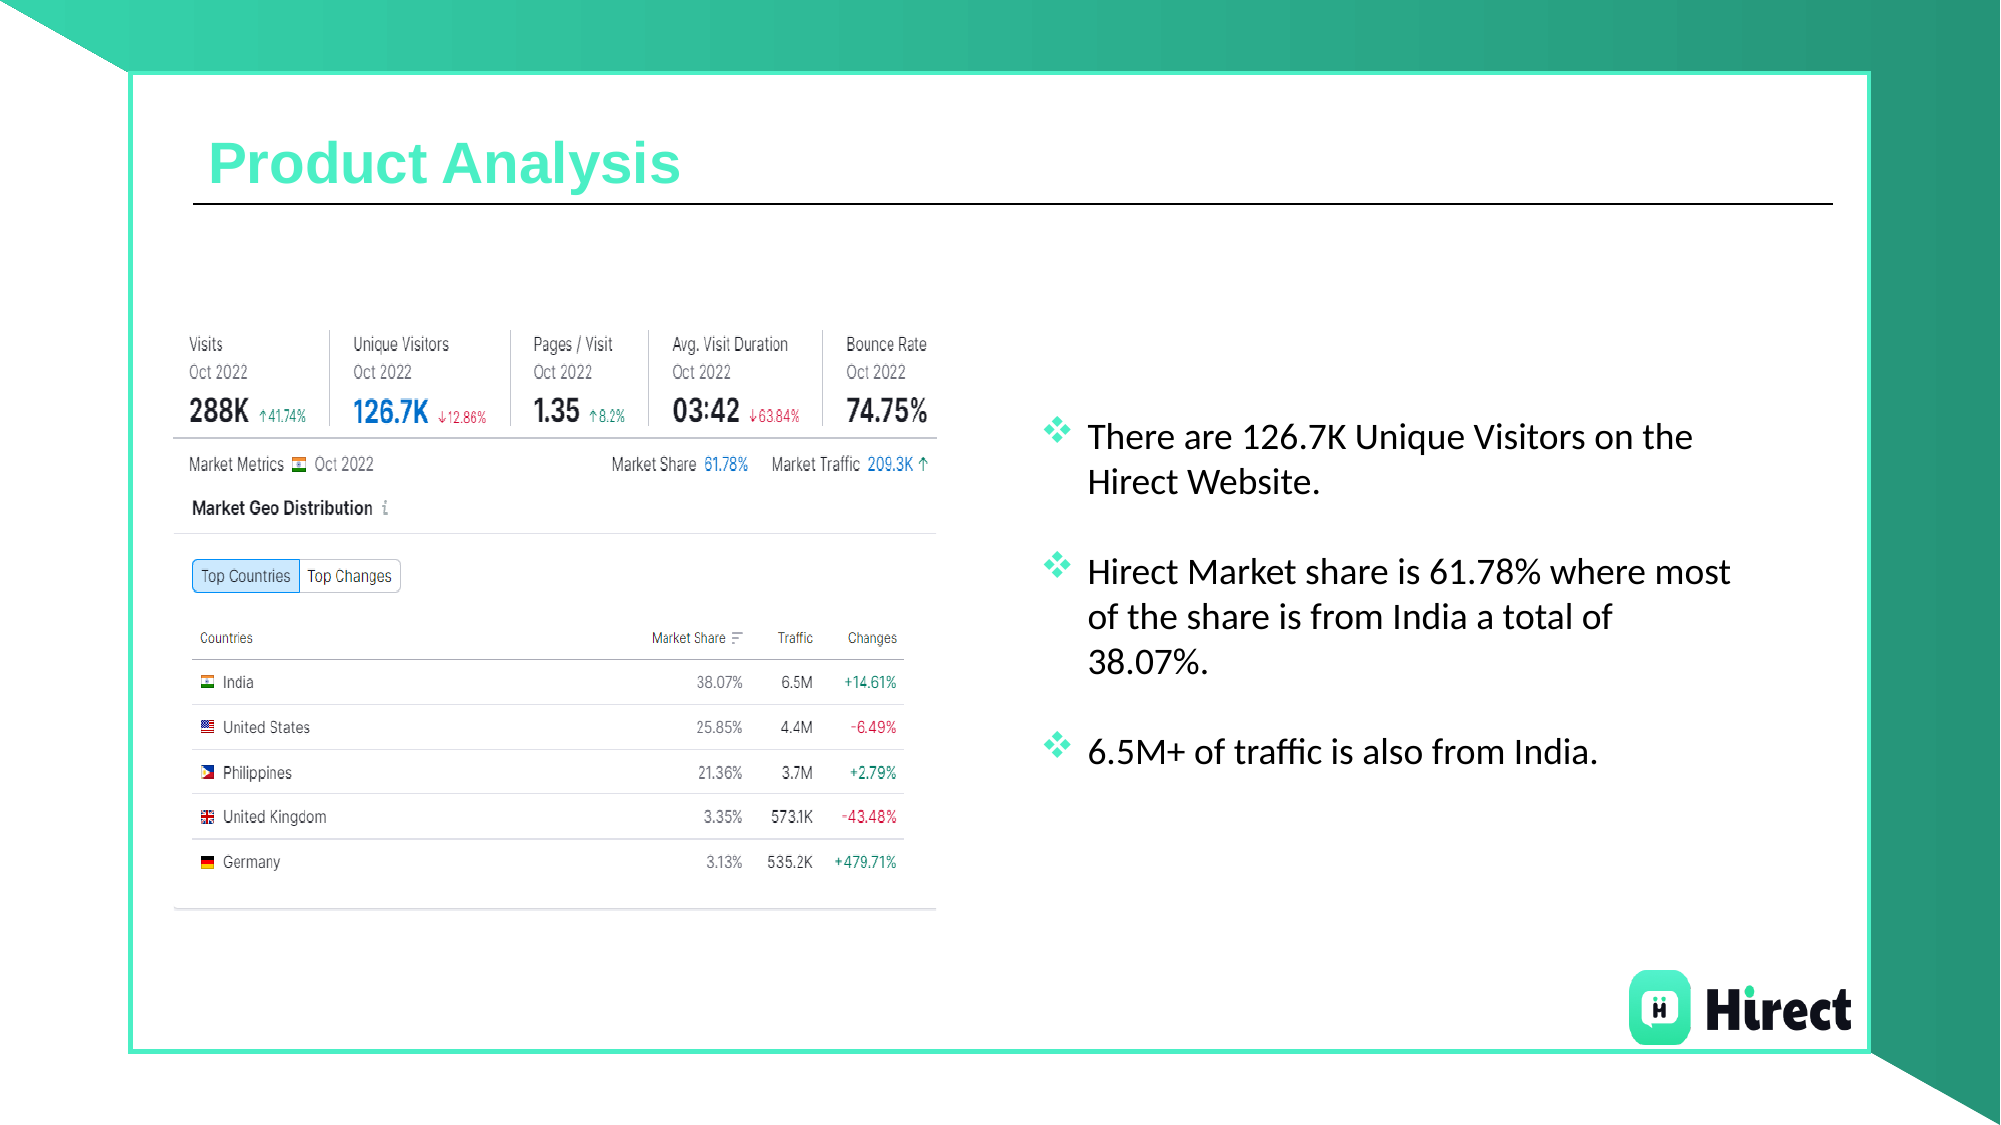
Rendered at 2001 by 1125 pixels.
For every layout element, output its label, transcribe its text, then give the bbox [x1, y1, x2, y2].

text_box Product Analysis [193, 118, 1834, 203]
text_box There are 126.7K Unique Visitors on the Hirect Website. Hirect Market share is 61.78% where most of the share is from India a total of 38.07%. 6.5M+ of traffic is also from India. [1025, 404, 1756, 915]
text_box [0, 0, 2000, 1125]
text_box [130, 72, 1870, 1053]
picture [173, 308, 937, 911]
picture [1629, 970, 1851, 1045]
